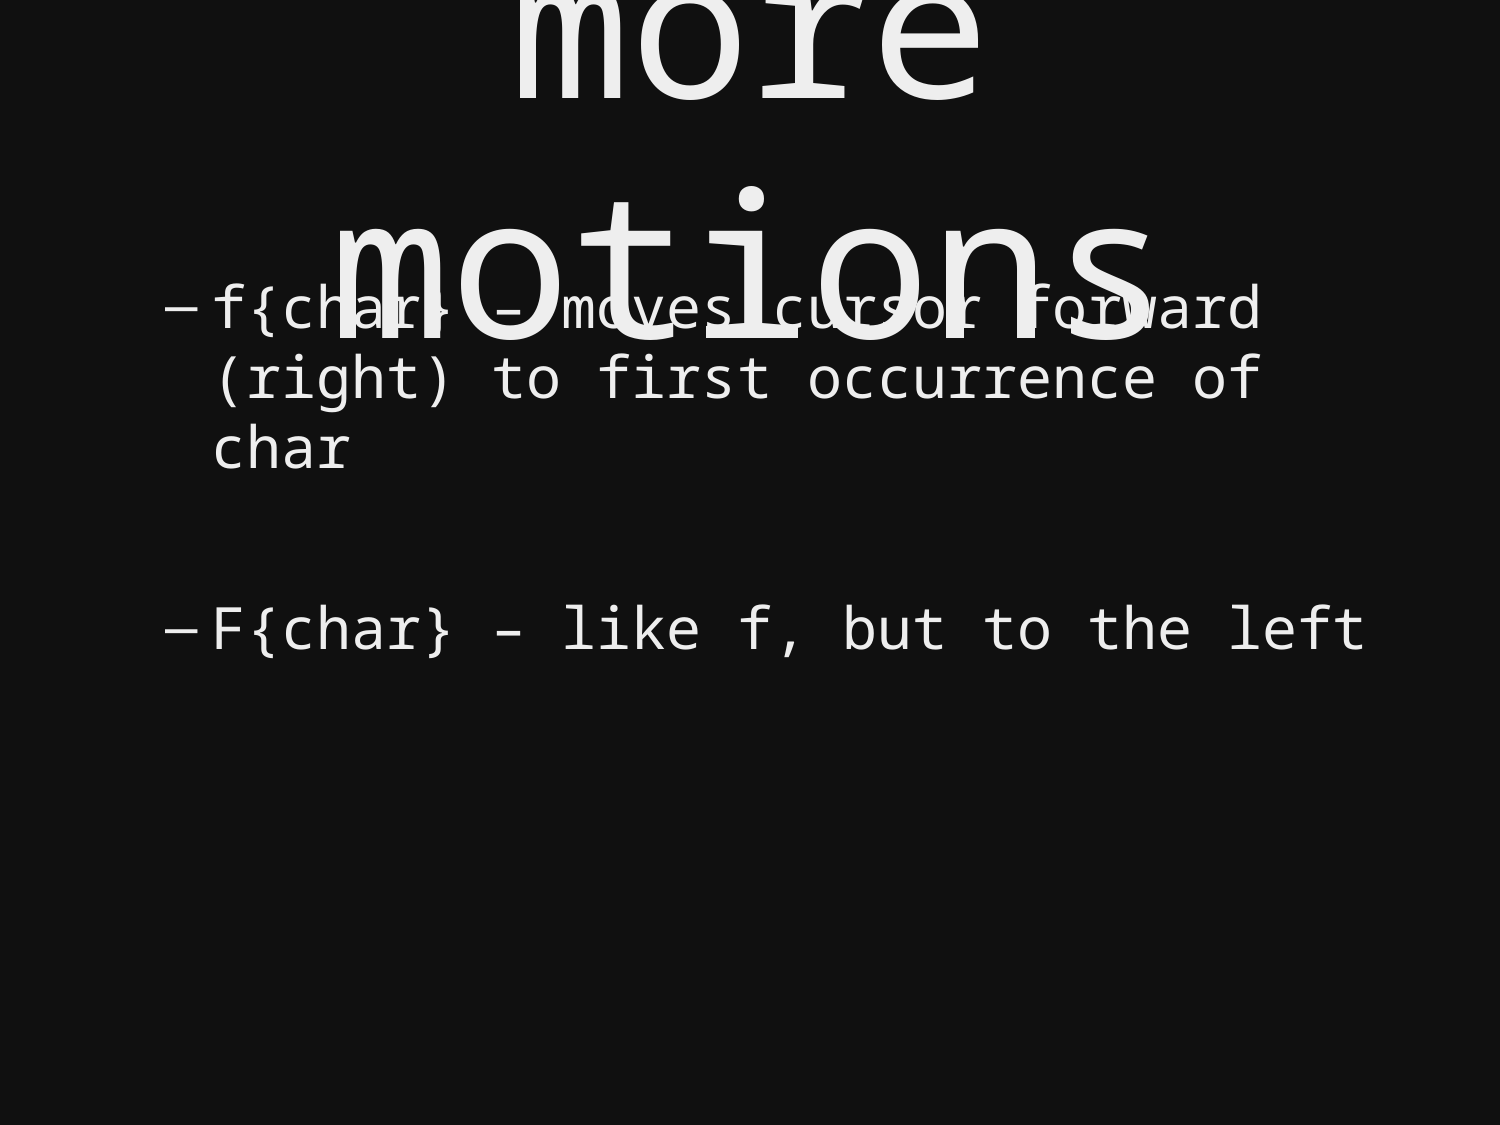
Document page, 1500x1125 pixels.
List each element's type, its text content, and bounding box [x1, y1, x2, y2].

title more motions [75, 45, 1425, 233]
list f{char} – moves cursor forward (right) to first occurrence of char F{char} – like f, but to the left [75, 262, 1425, 1005]
